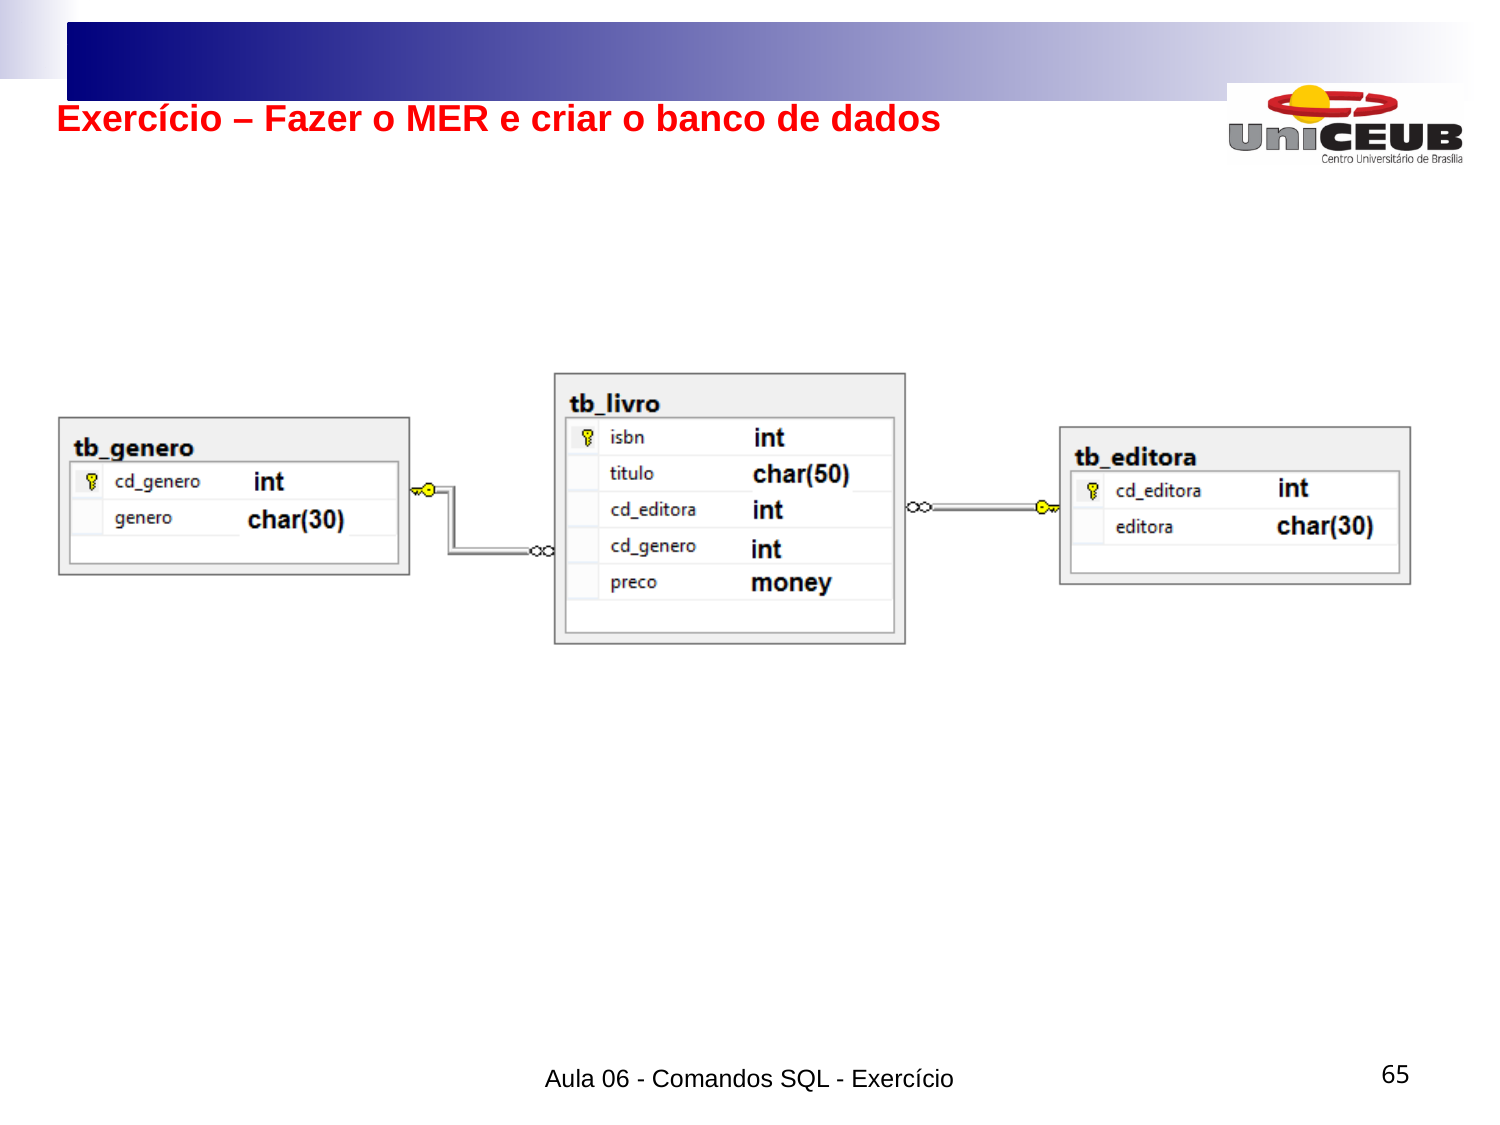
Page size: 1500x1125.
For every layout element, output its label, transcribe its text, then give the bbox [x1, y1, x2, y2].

text_box ‹#› [1074, 1024, 1425, 1100]
title Exercício – Fazer o MER e criar o banco de dados [41, 68, 1140, 165]
picture [1227, 83, 1464, 165]
text_box Aula 06 - Comandos SQL - Exercício [512, 1024, 988, 1100]
picture [35, 337, 1452, 670]
